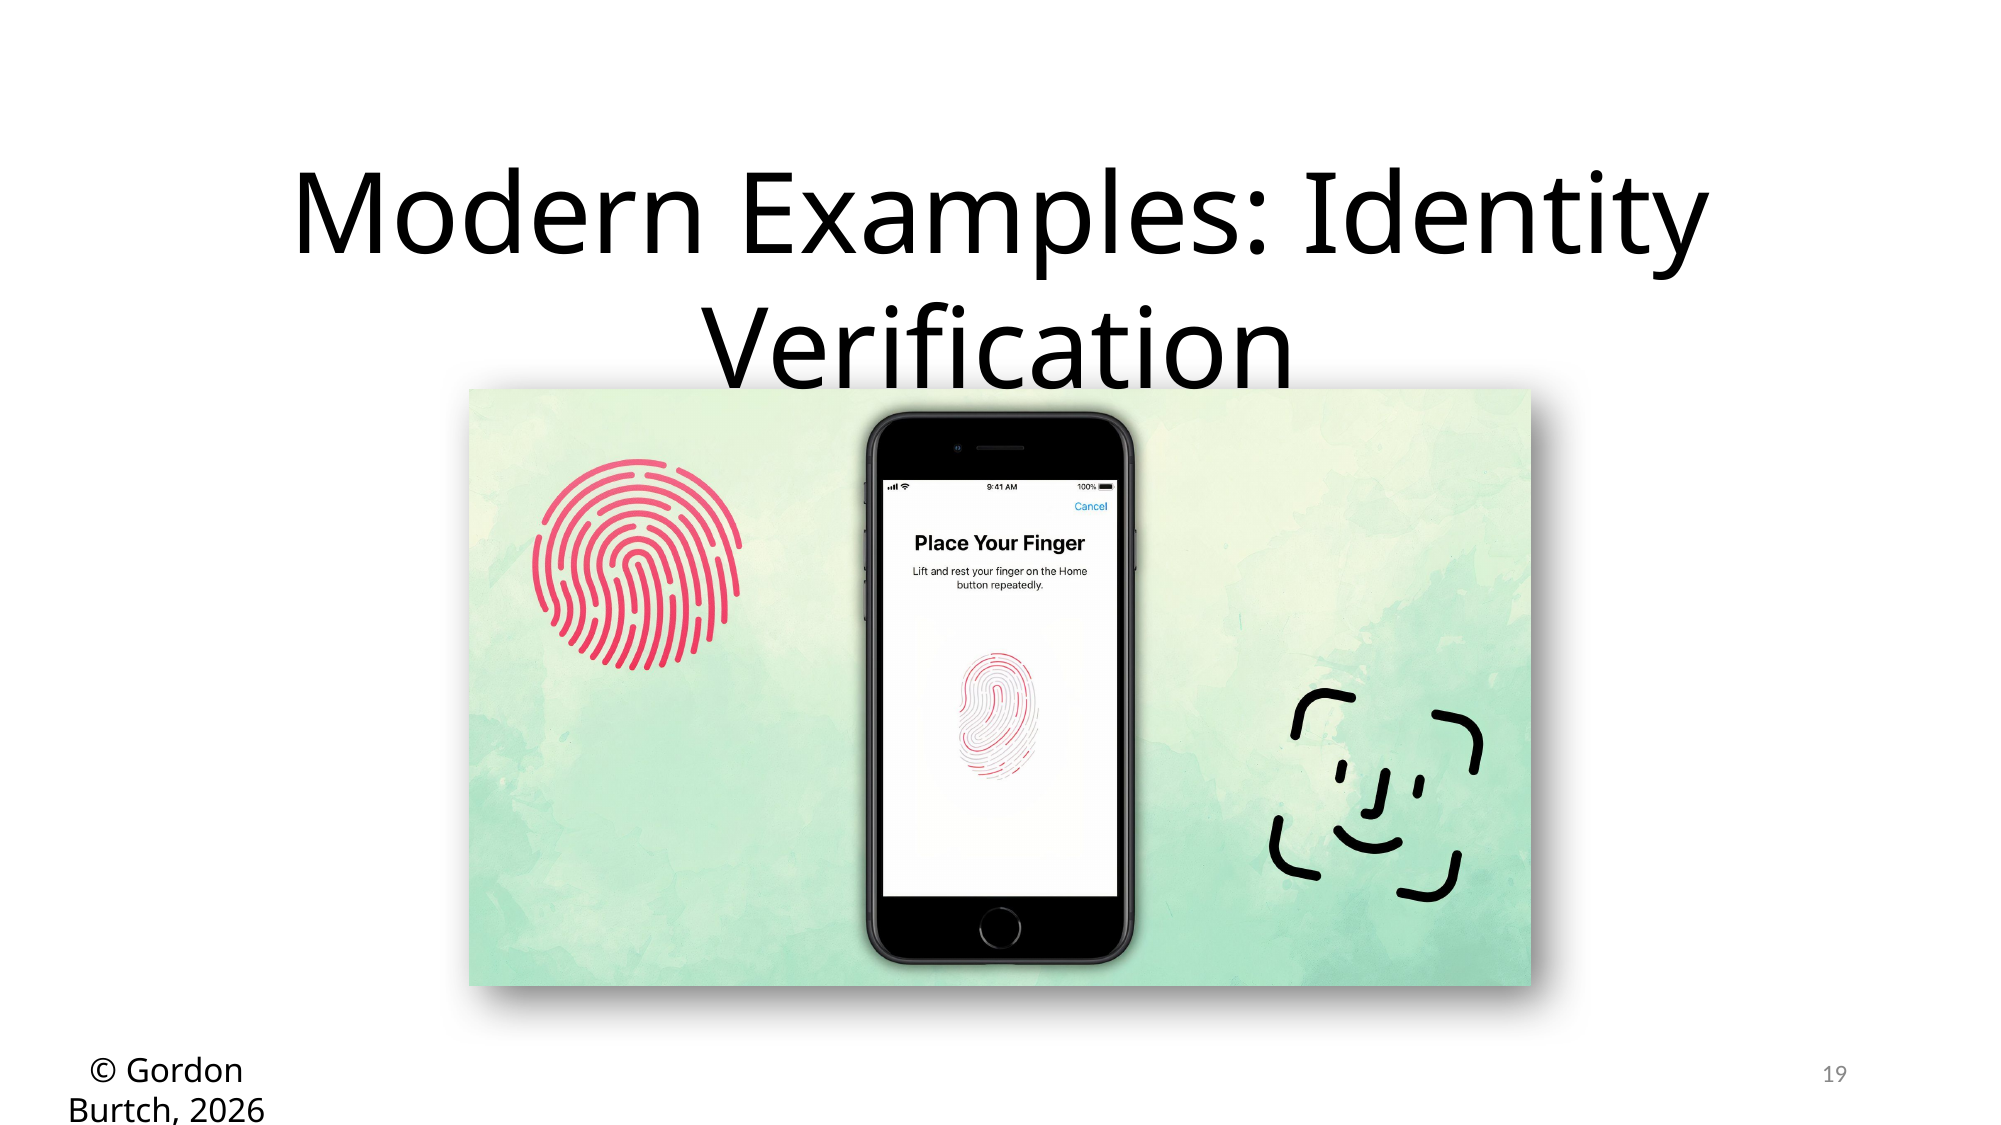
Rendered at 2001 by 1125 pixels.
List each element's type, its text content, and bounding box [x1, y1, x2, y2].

slide_number 19 [1412, 1042, 1863, 1103]
picture [469, 389, 1531, 987]
text_box Modern Examples: Identity Verification [165, 133, 1835, 419]
